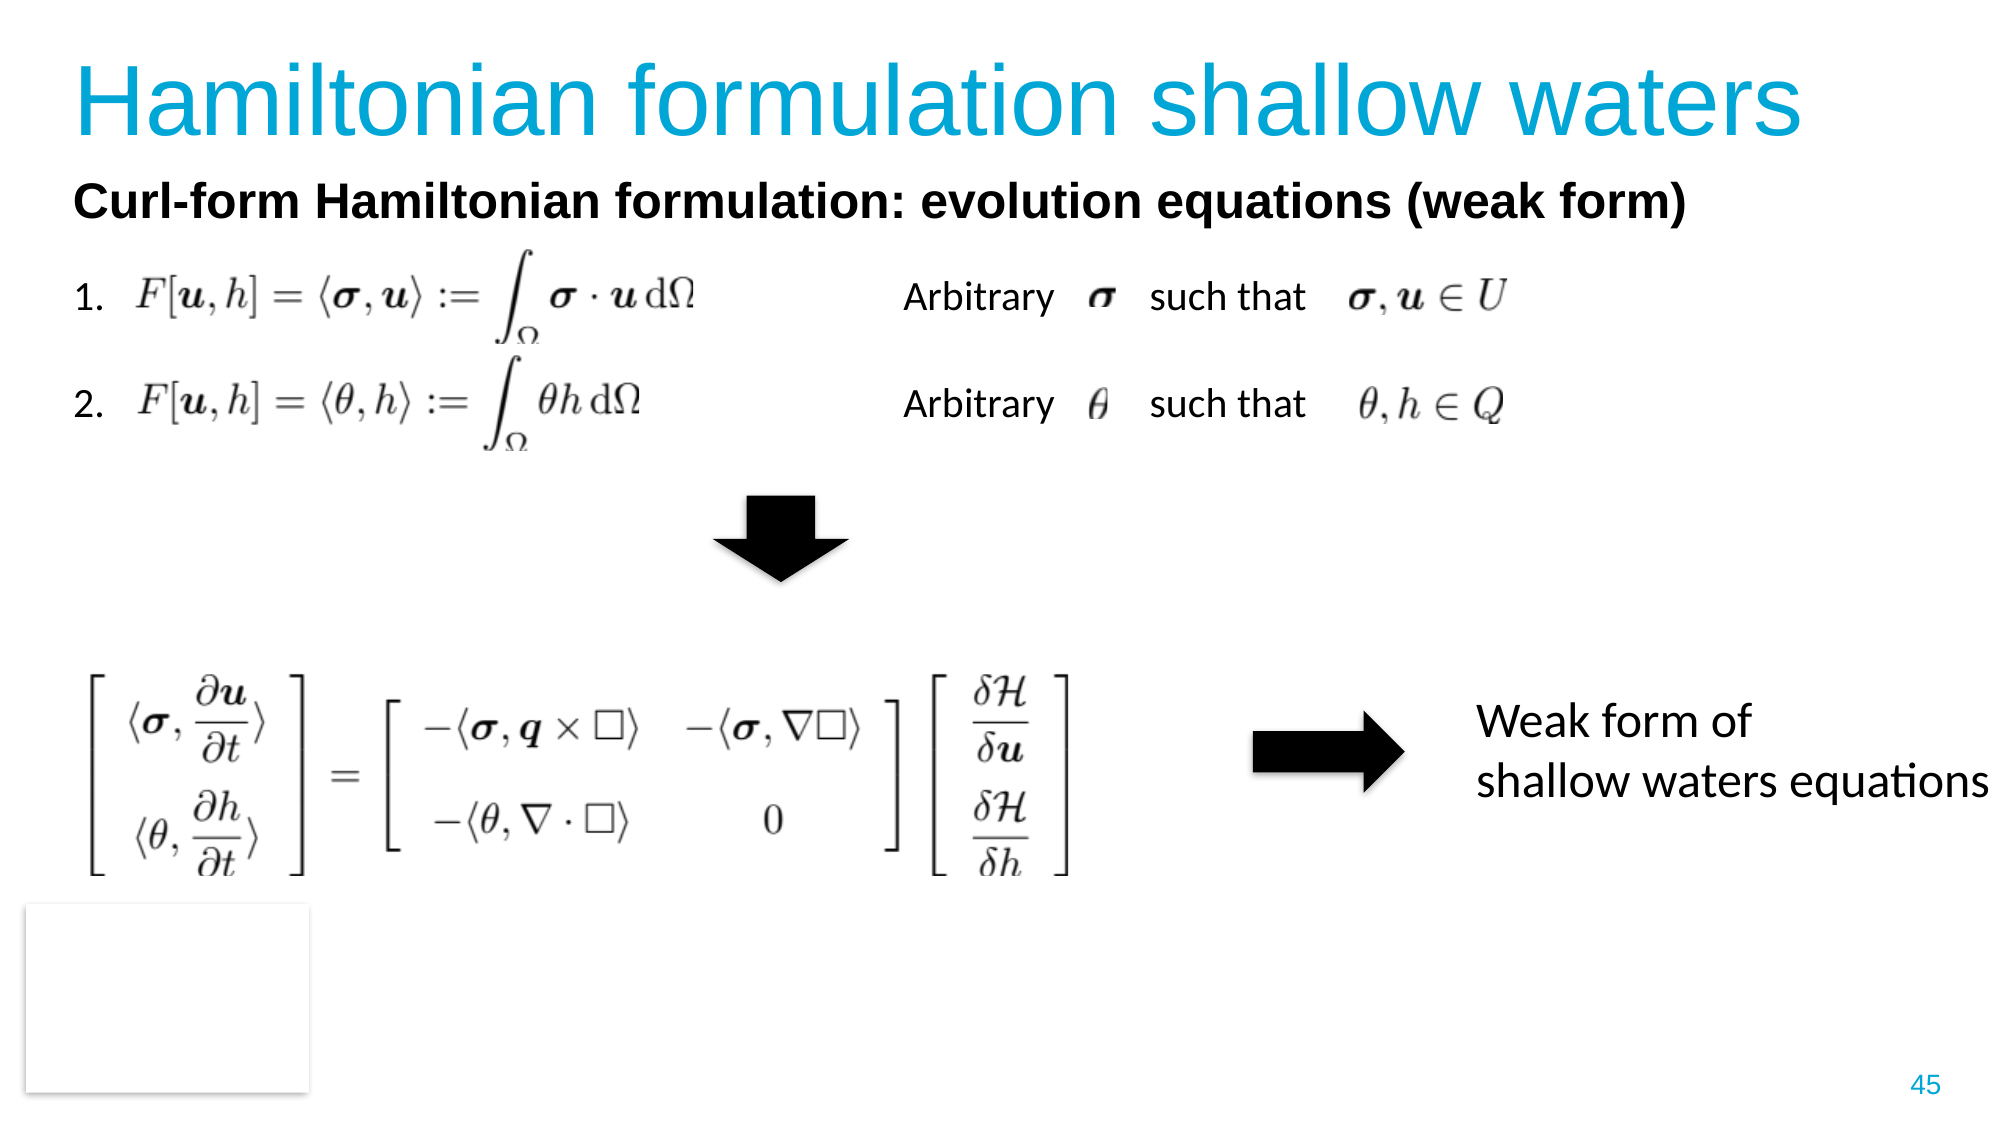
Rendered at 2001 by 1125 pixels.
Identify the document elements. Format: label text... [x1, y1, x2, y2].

picture [136, 354, 640, 451]
text_box Weak form of shallow waters equations [1461, 679, 2000, 815]
title Hamiltonian formulation shallow waters [58, 17, 1939, 161]
text_box [1252, 709, 1406, 794]
text_box 1. [58, 261, 120, 327]
text_box Arbitrary such that [888, 261, 1324, 327]
picture [134, 247, 694, 345]
picture [1358, 386, 1504, 424]
text_box [711, 494, 851, 583]
picture [88, 673, 1069, 876]
text_box 2. [58, 368, 120, 434]
text_box Arbitrary such that [888, 368, 1324, 434]
picture [1348, 277, 1508, 316]
picture [1088, 387, 1108, 420]
text_box Curl-form Hamiltonian formulation: evolution equations (weak form) [58, 161, 2000, 237]
picture [1088, 285, 1116, 307]
